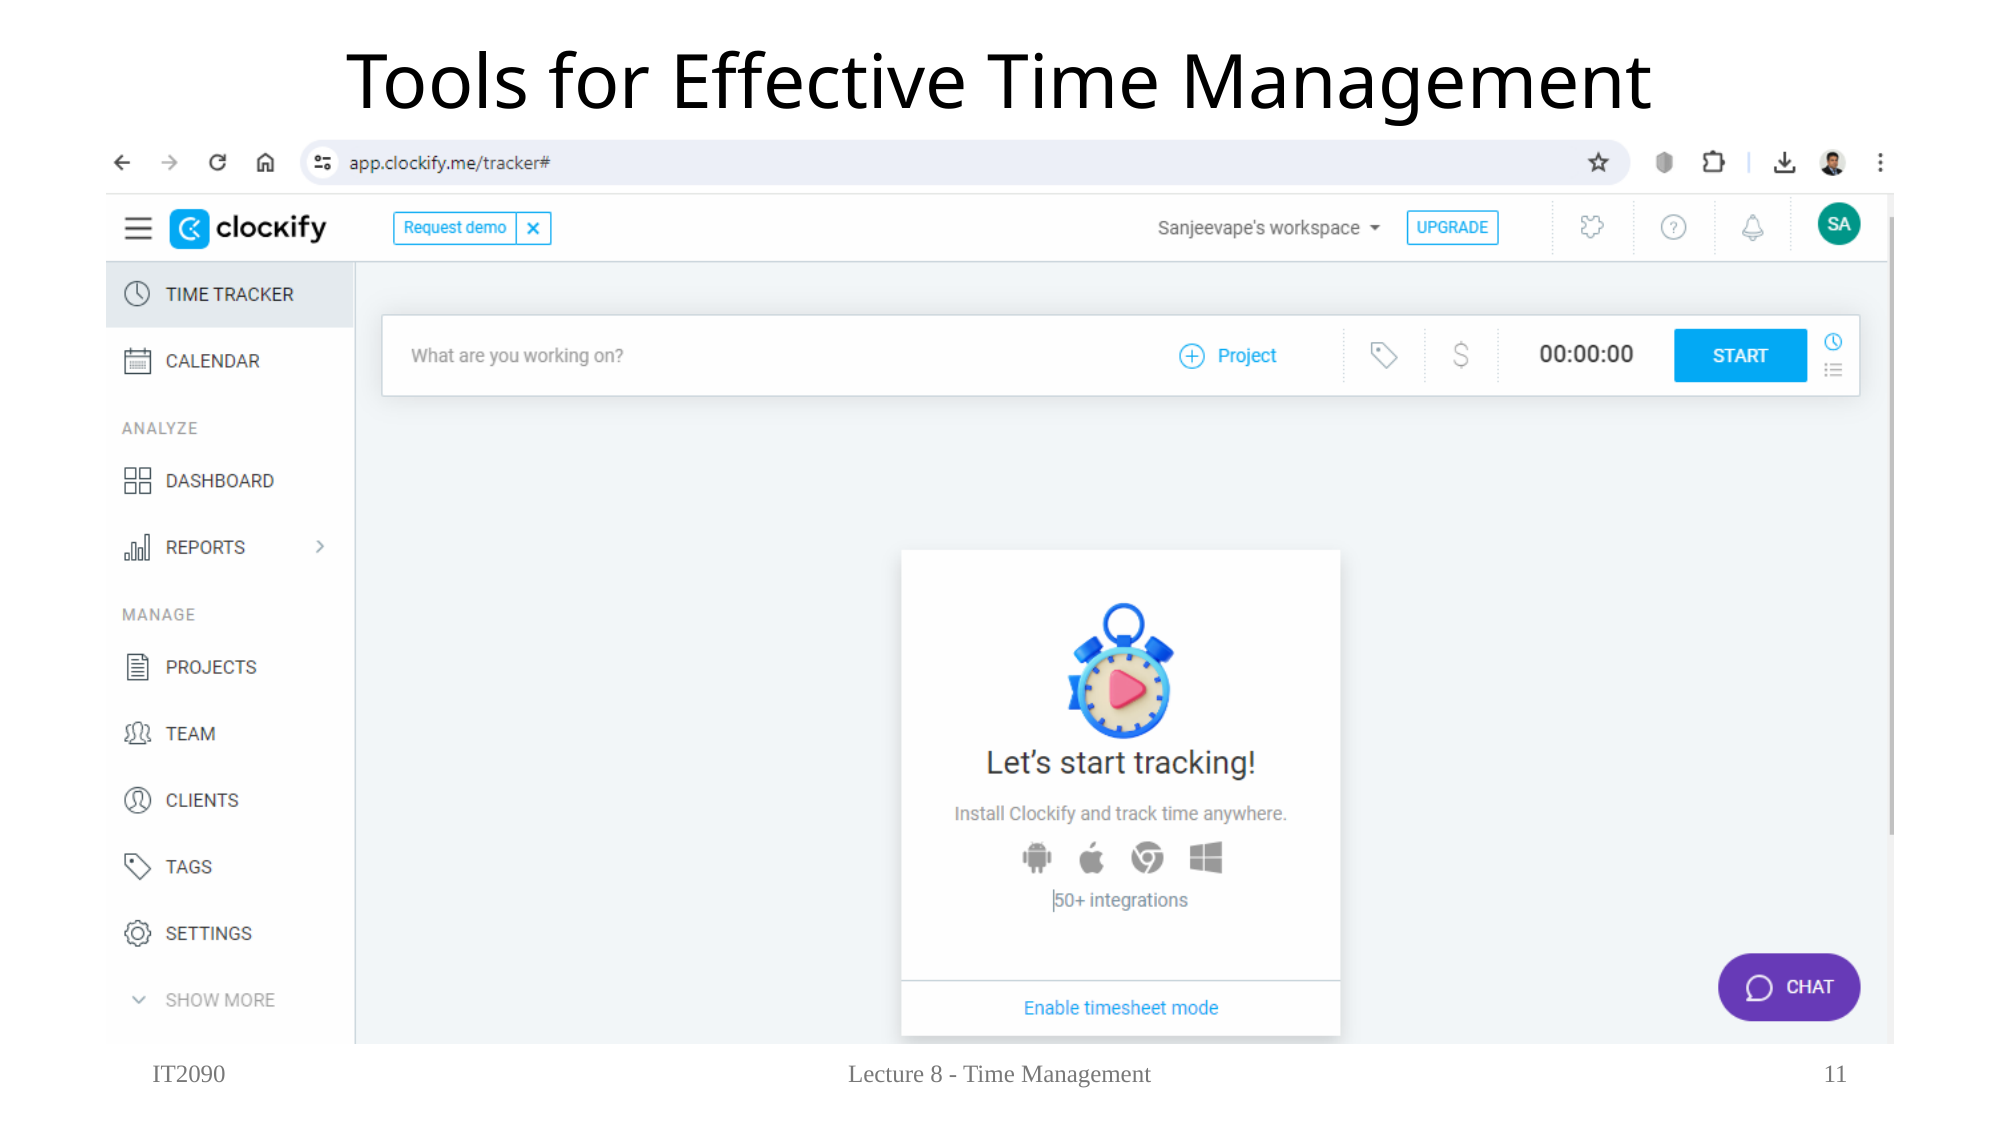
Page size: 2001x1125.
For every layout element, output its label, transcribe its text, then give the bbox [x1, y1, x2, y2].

footer Lecture 8 - Time Management [662, 1045, 1338, 1103]
slide_number 11 [1412, 1045, 1863, 1103]
picture [105, 136, 1895, 1045]
slide_number IT2090 [137, 1045, 588, 1103]
text_box Tools for Effective Time Management [284, 22, 1716, 132]
